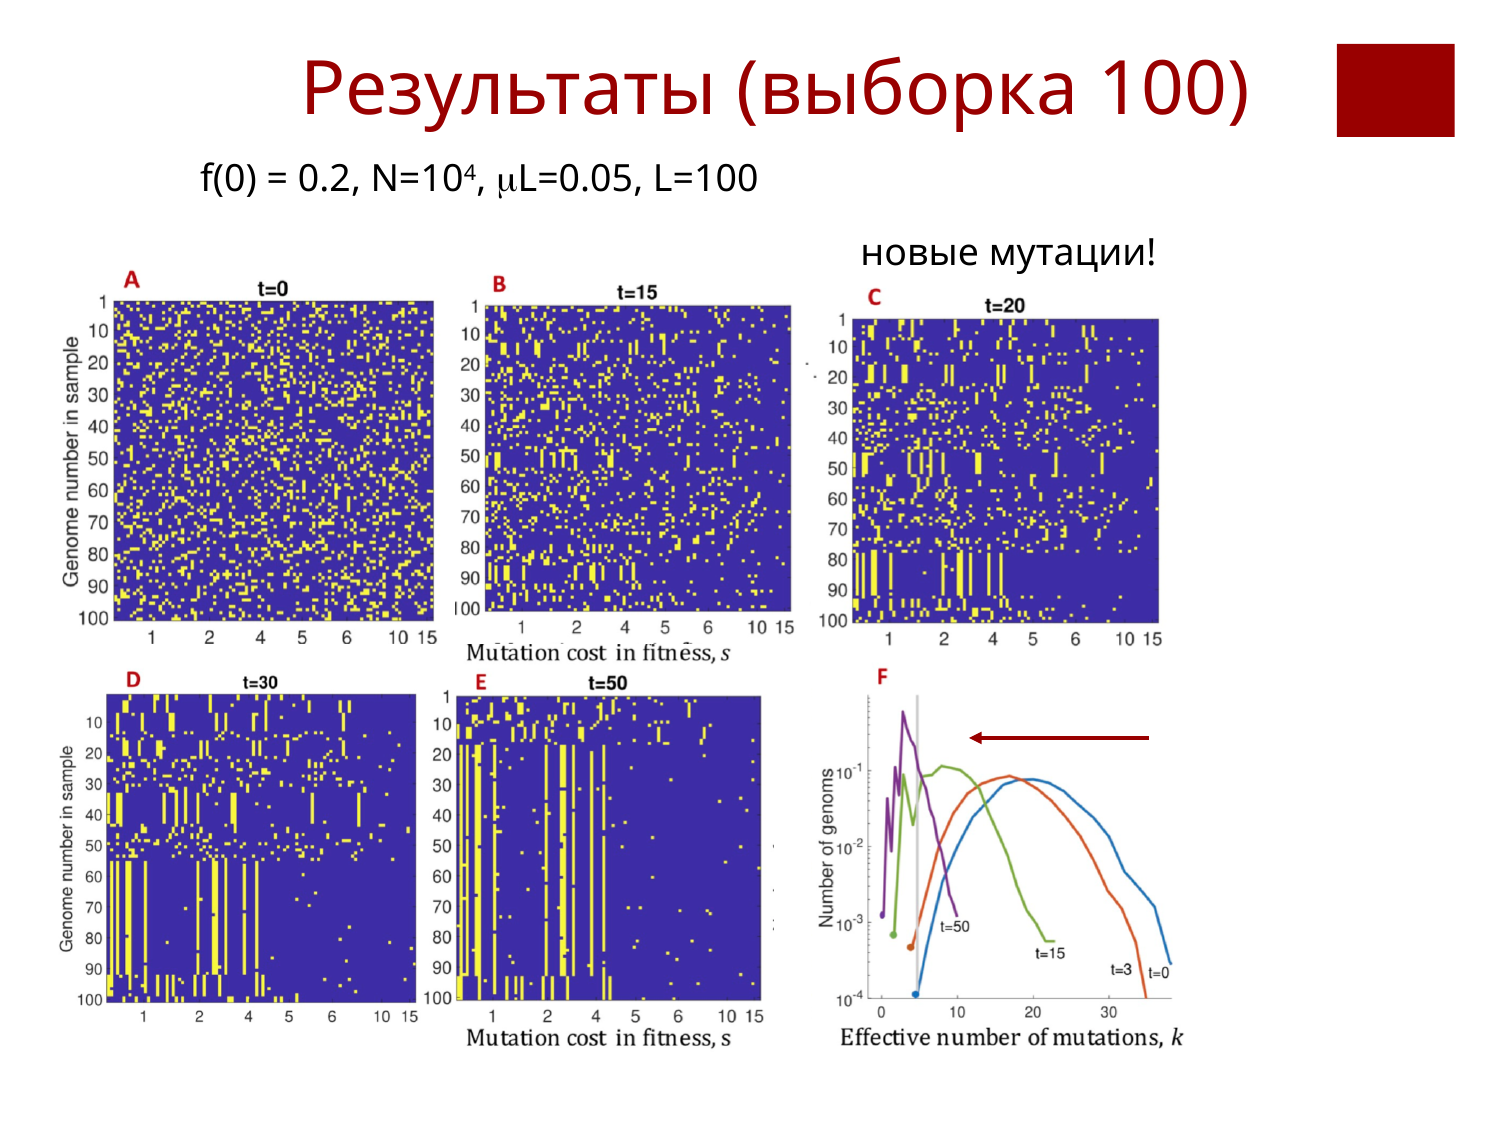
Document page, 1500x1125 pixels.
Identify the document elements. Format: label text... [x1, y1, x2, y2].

title Результаты (выборка 100) [285, 0, 1500, 137]
picture [52, 246, 1199, 1059]
text_box f(0) = 0.2, N=104, mL=0.05, L=100 [185, 146, 835, 207]
text_box новые мутации! [845, 220, 1172, 277]
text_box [810, 647, 1207, 1062]
